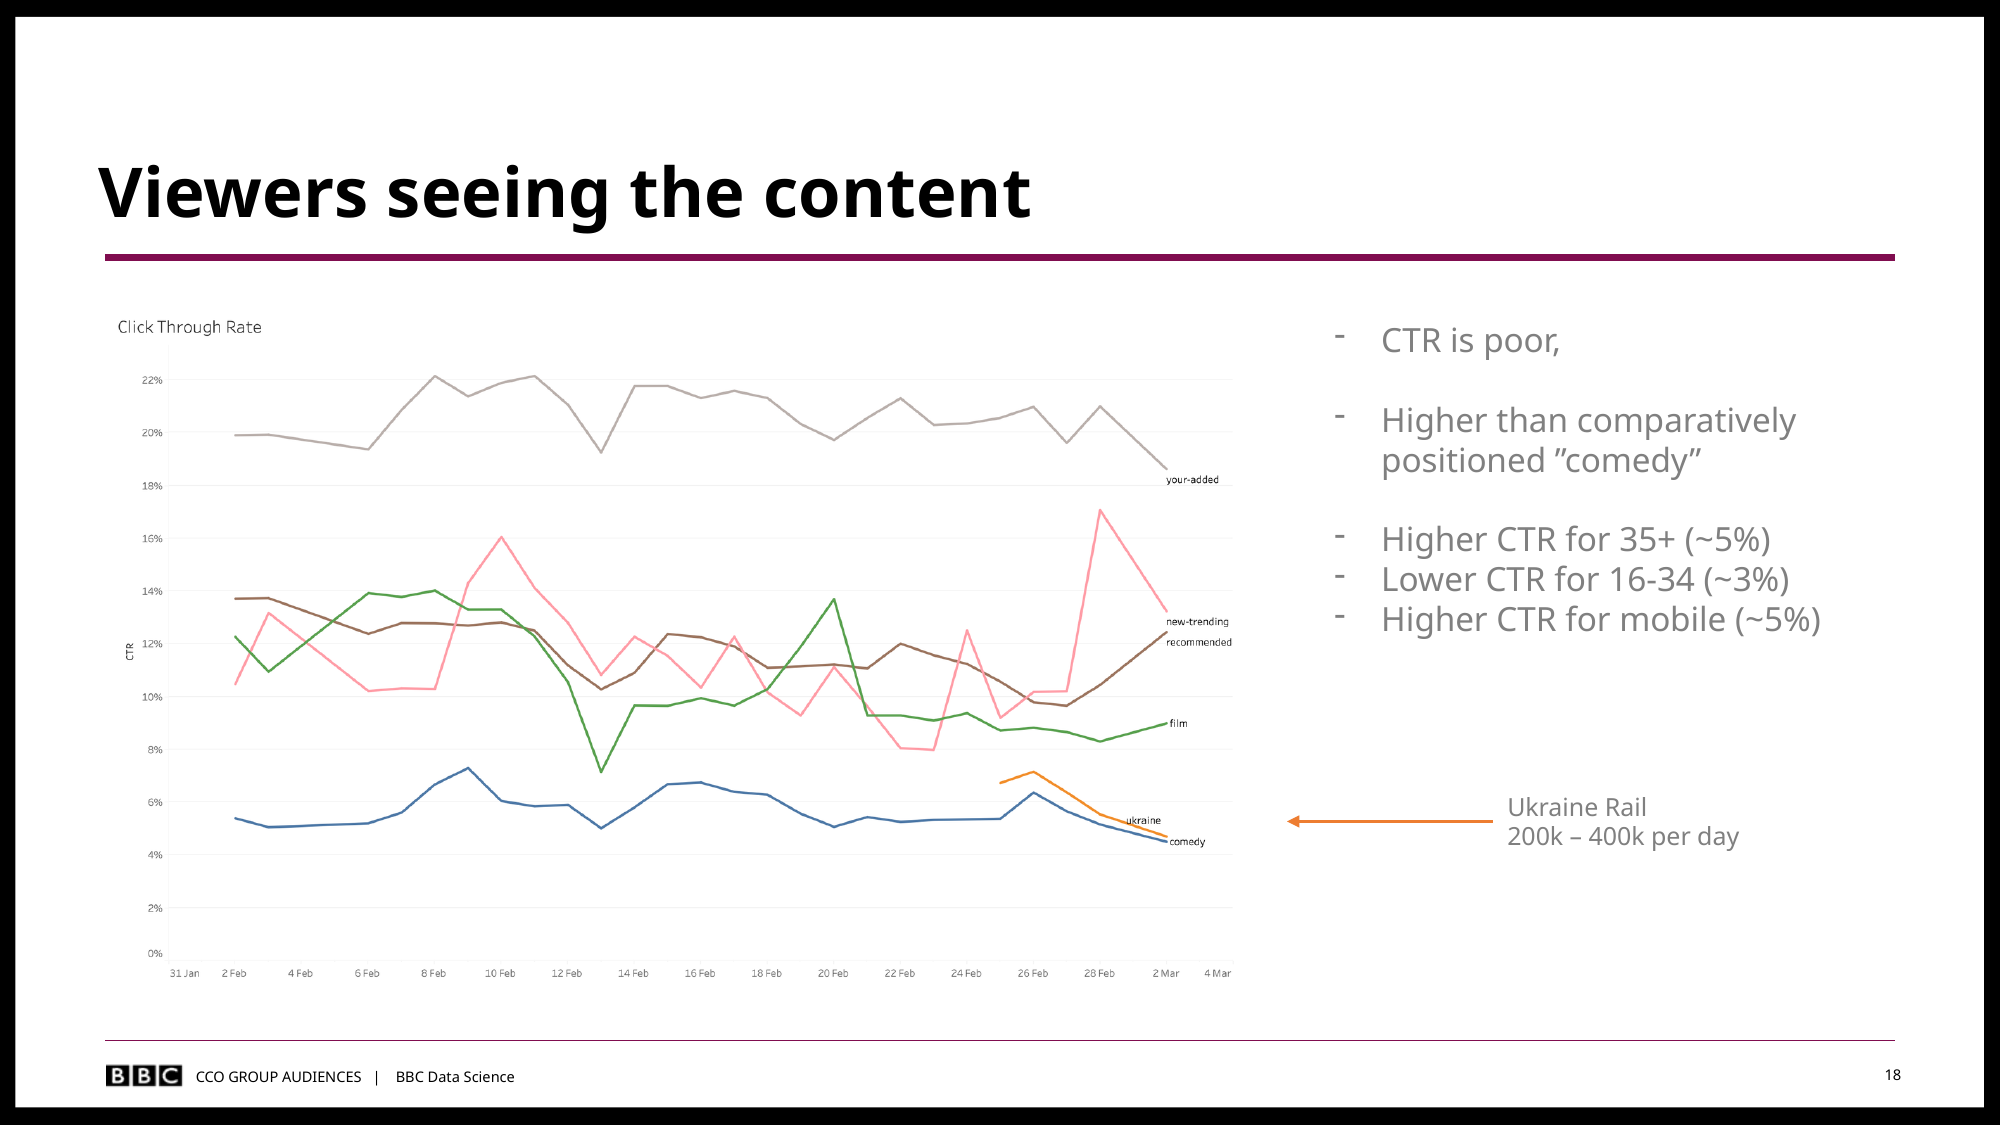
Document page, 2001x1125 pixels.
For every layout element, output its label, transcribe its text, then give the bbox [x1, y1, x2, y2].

title Viewers seeing the content [98, 132, 1889, 257]
picture [106, 1063, 185, 1089]
text_box CTR is poor, Higher than comparatively positioned ”comedy” Higher CTR for 35+ (~5%) Lower CTR for 16-34 (~3%) Higher CTR for mobile (~5%) [1319, 311, 1973, 646]
picture [113, 311, 1239, 987]
text_box Ukraine Rail 200k – 400k per day [1492, 783, 1804, 859]
